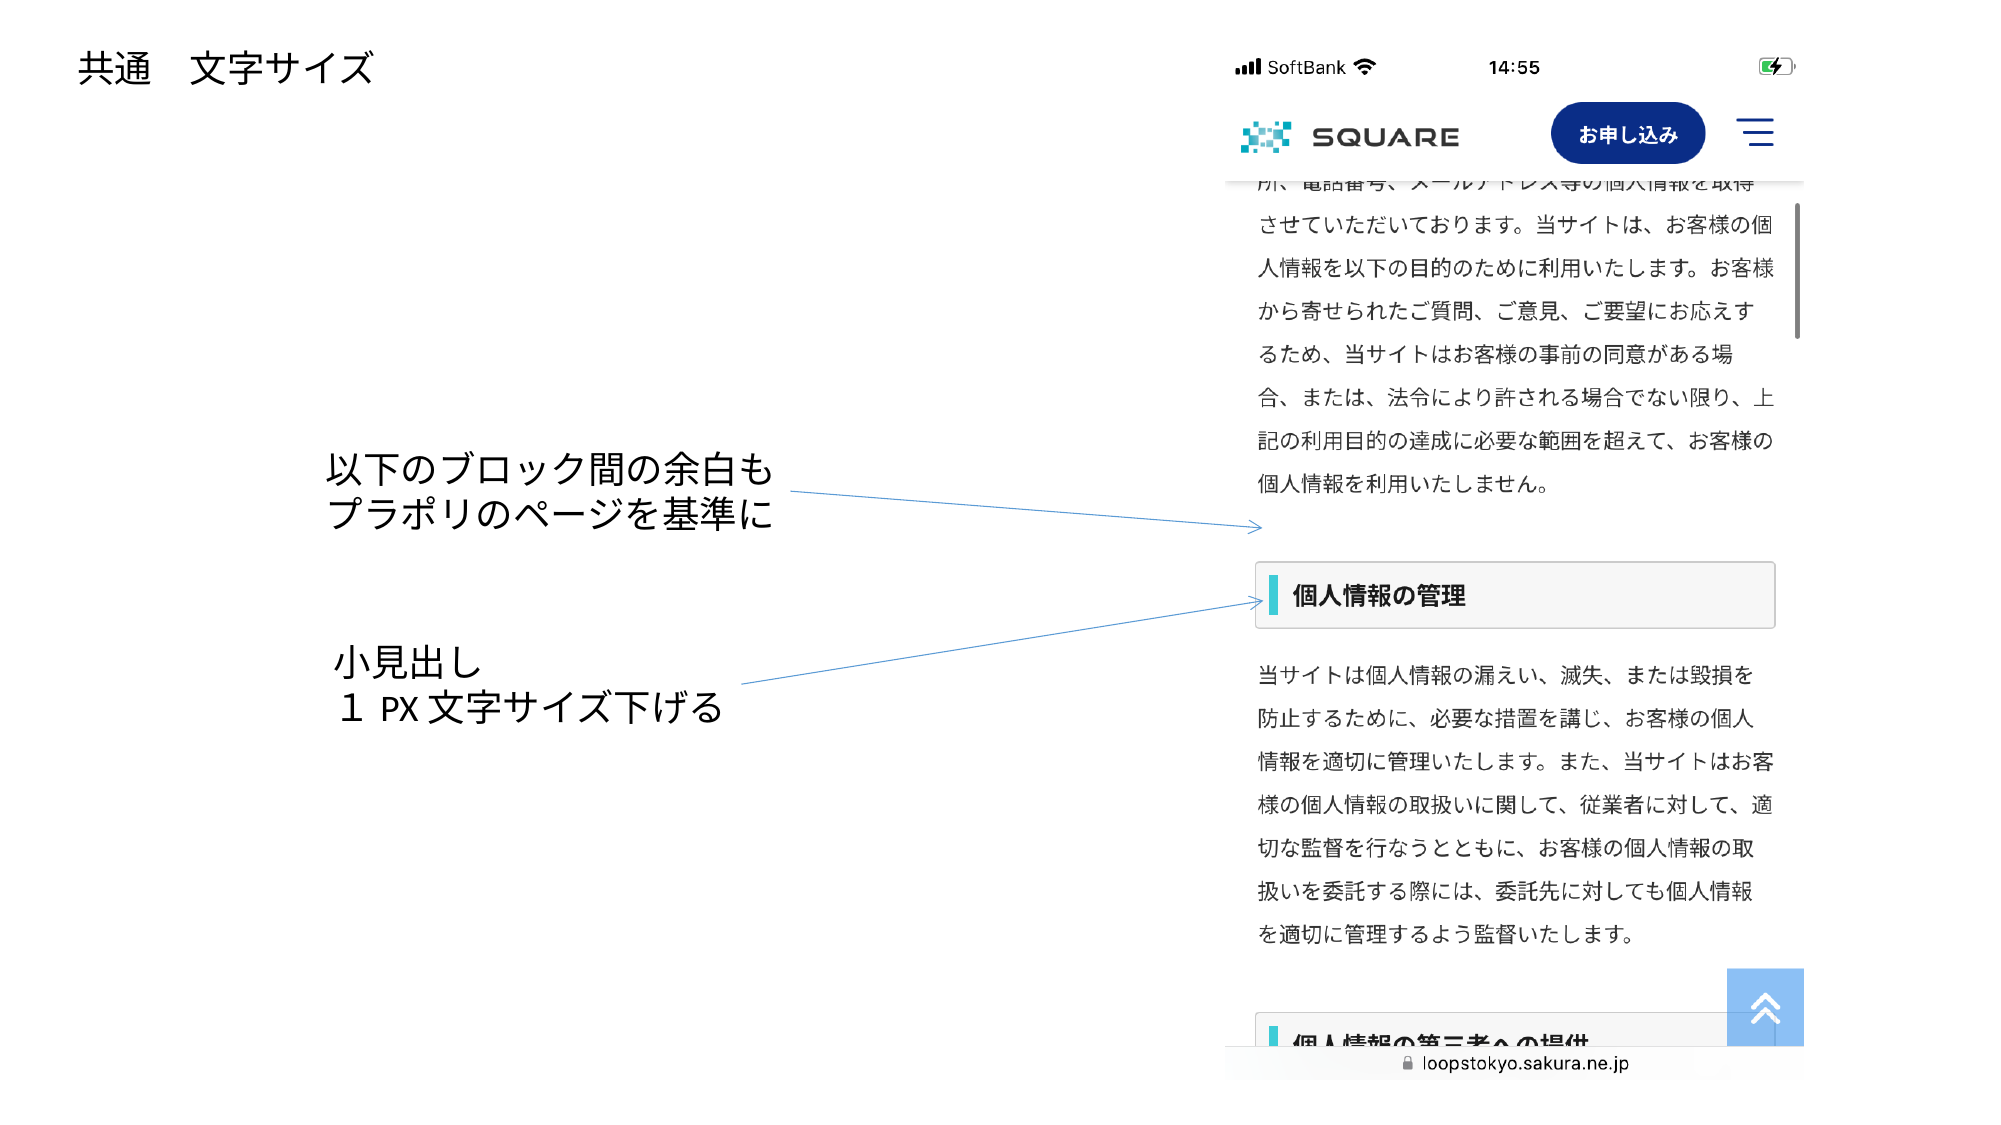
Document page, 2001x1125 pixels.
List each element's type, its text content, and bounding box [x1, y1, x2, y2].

picture [1225, 51, 1804, 1080]
text_box 共通 文字サイズ [62, 38, 679, 98]
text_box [720, 600, 1264, 685]
text_box 以下のブロック間の余白も プラポリのページを基準に [310, 438, 791, 544]
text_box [773, 491, 1263, 528]
text_box 小見出し １PX文字サイズ下げる [319, 631, 742, 737]
